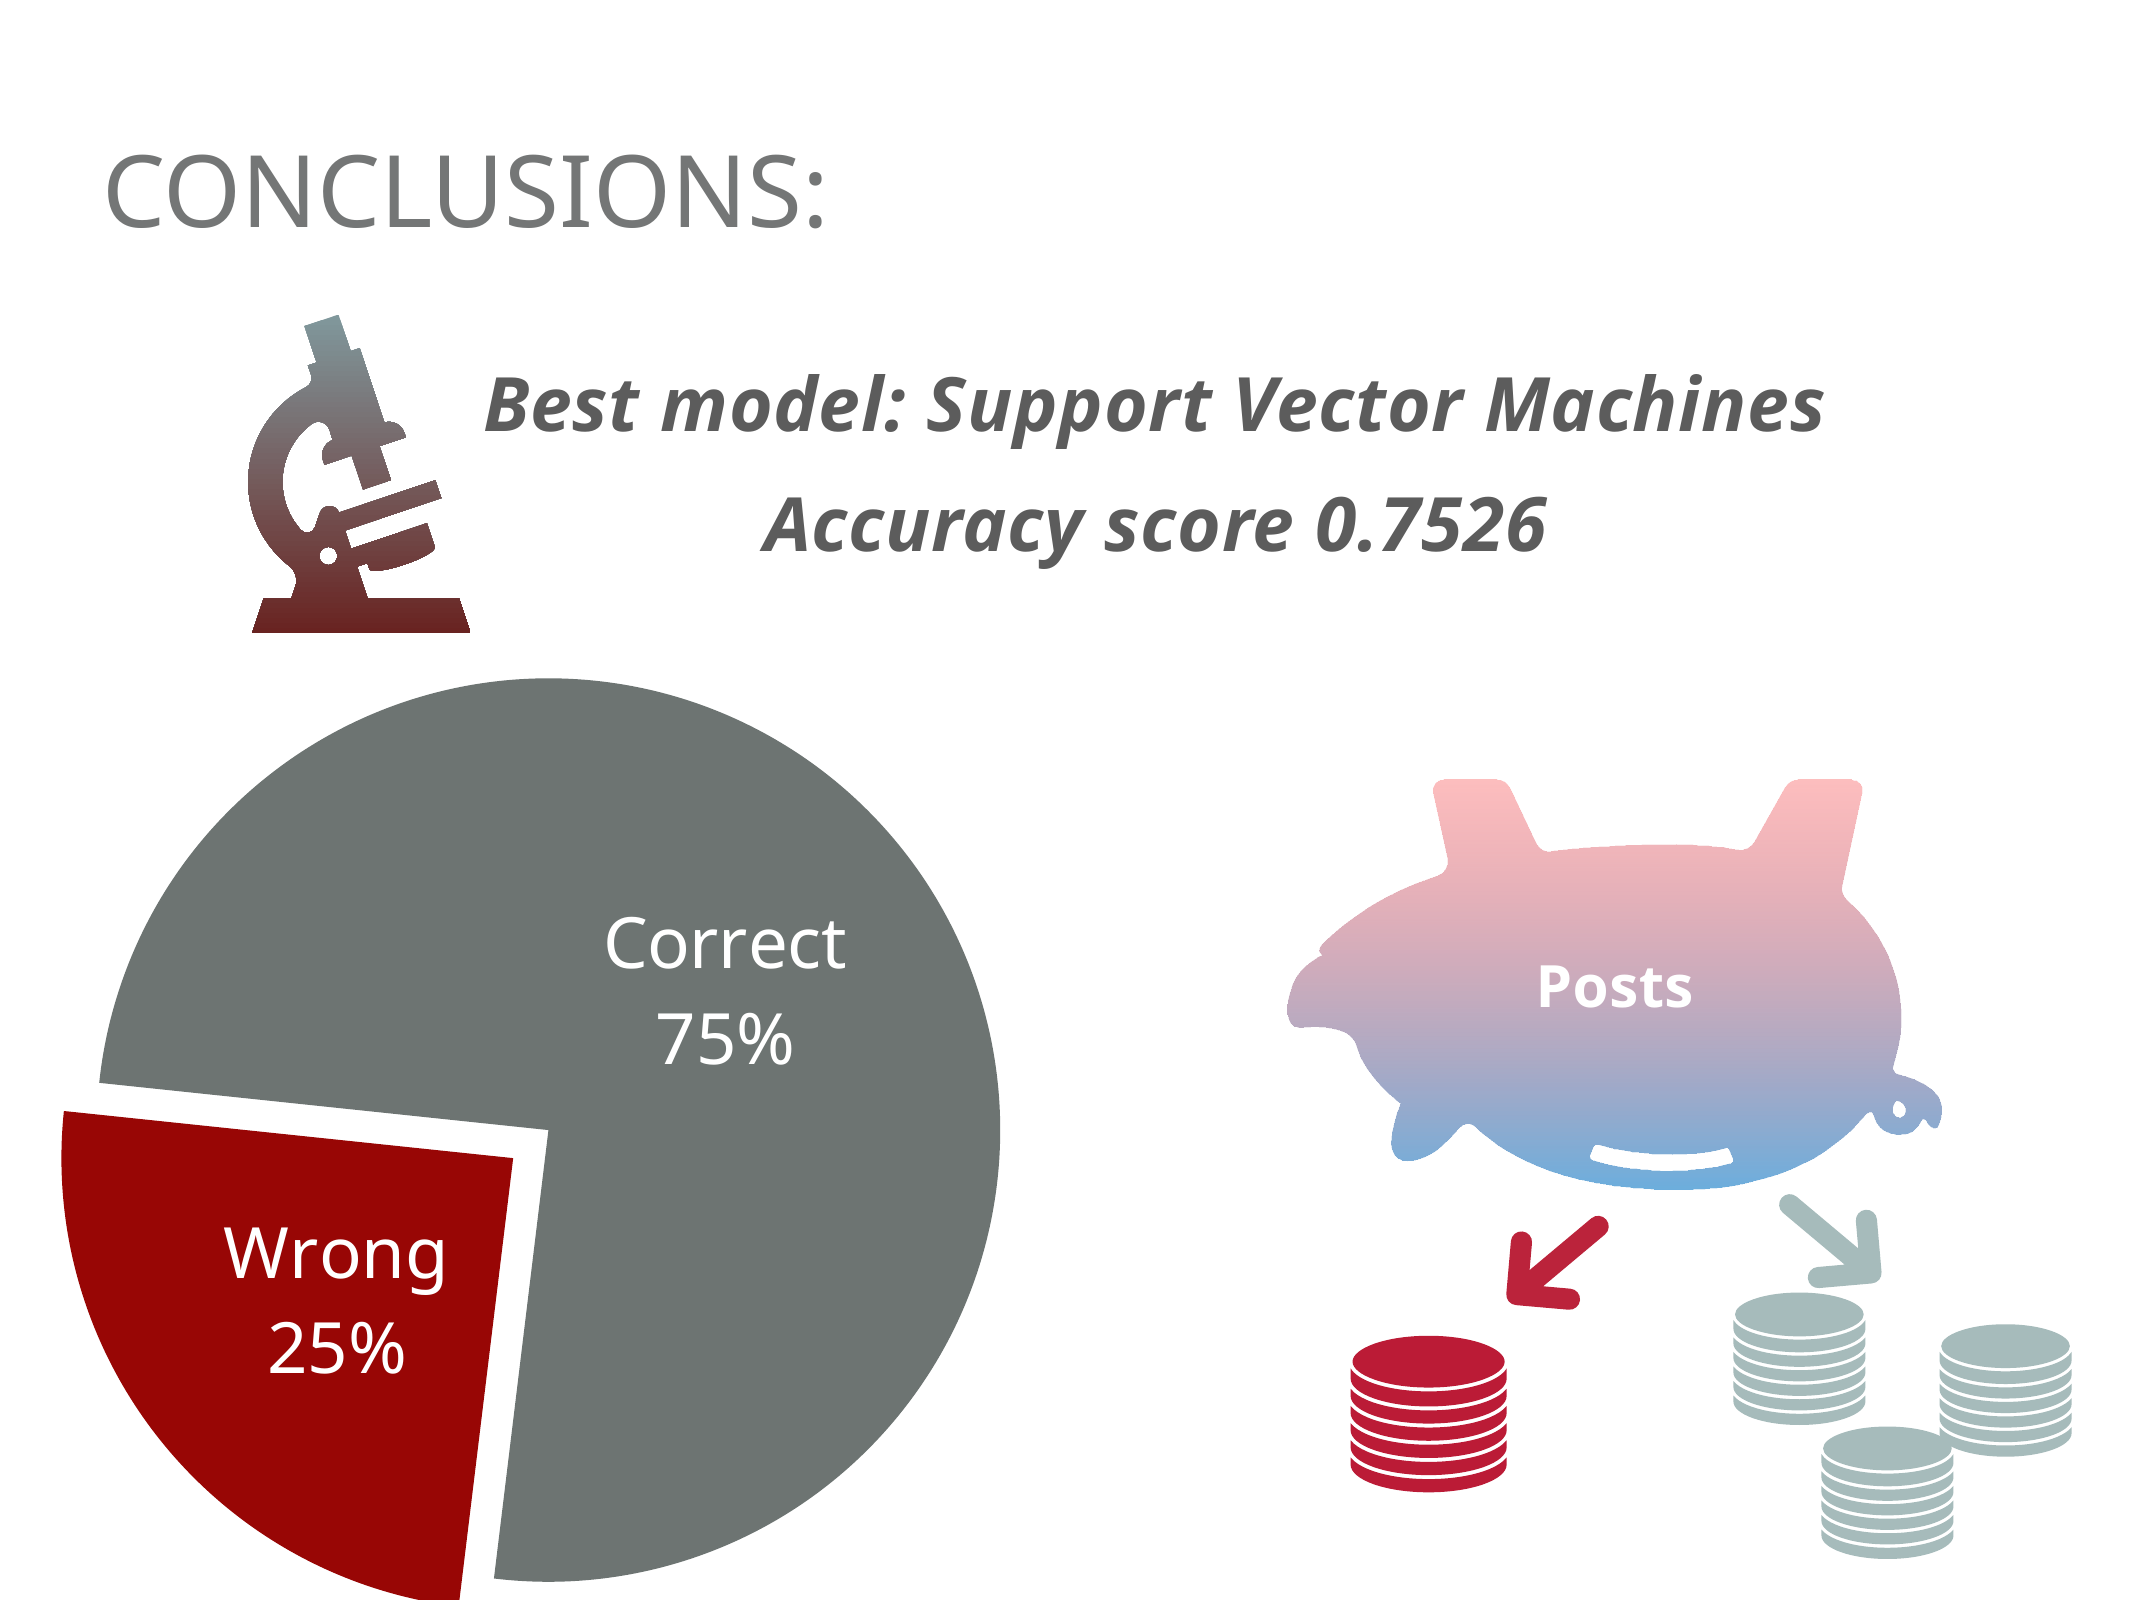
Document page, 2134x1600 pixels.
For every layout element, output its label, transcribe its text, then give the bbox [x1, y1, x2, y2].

title Conclusions: [93, 118, 2041, 238]
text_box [50, 314, 2072, 1600]
